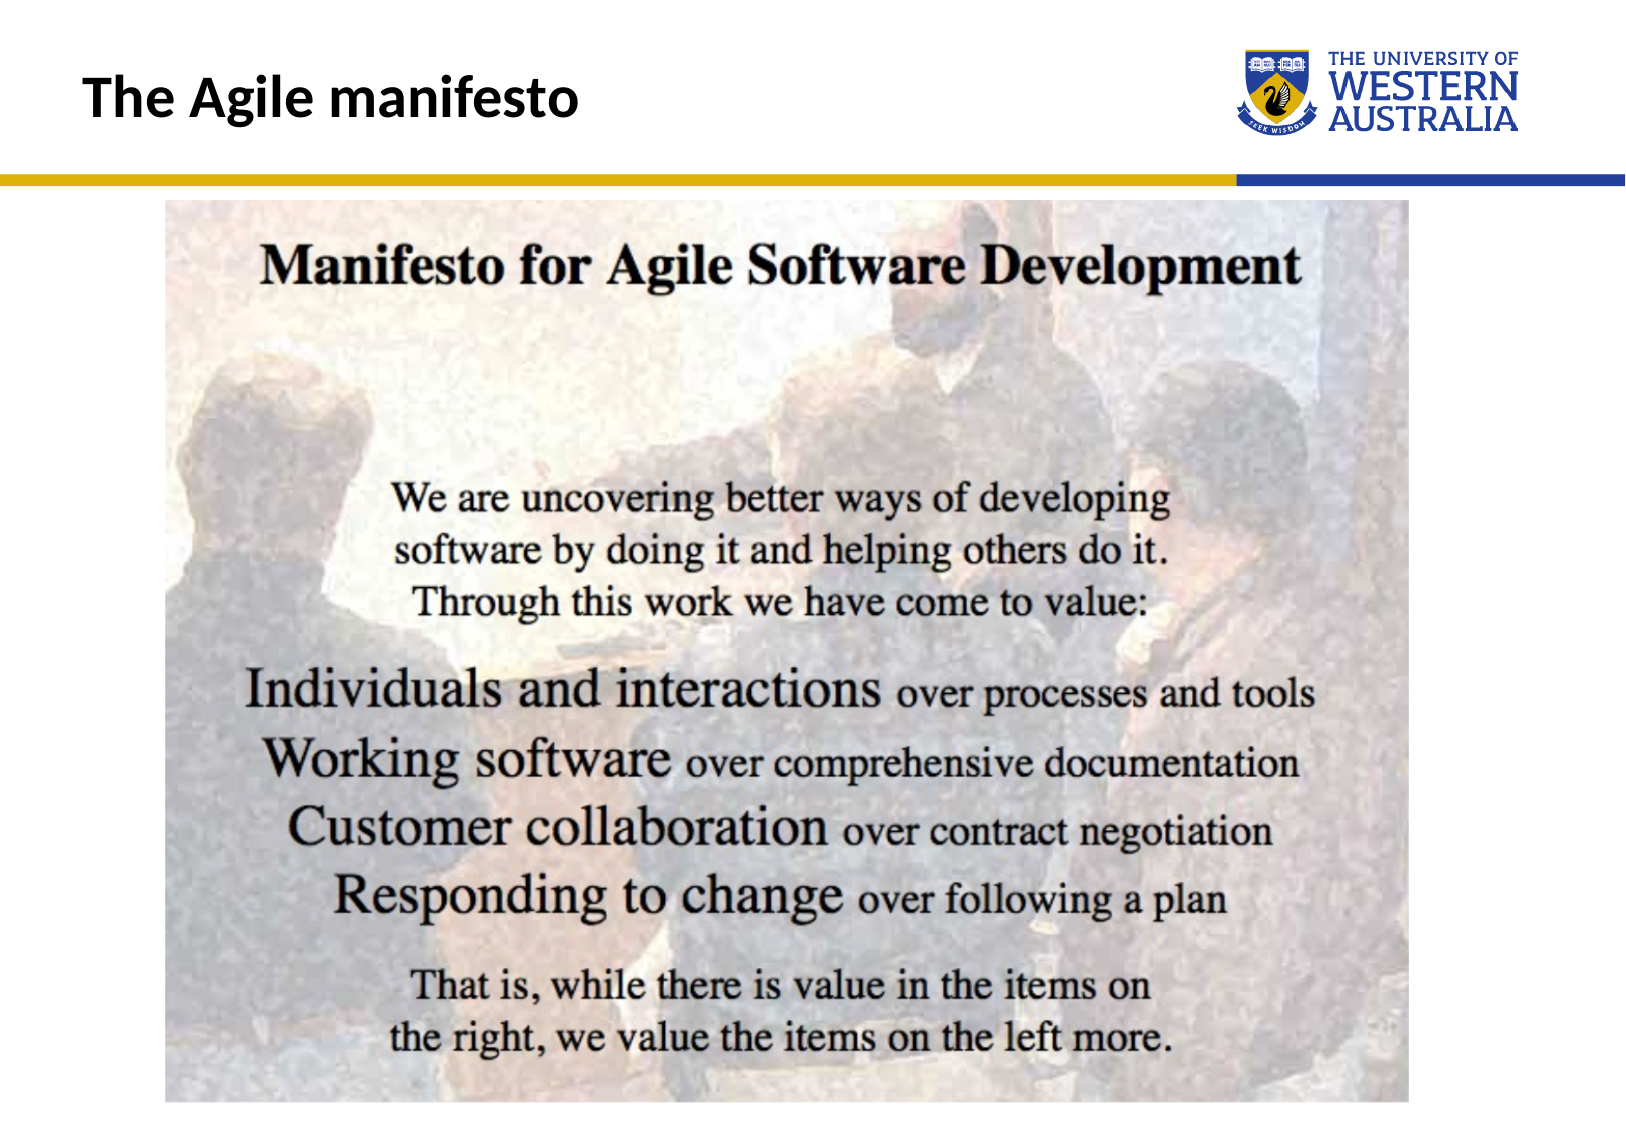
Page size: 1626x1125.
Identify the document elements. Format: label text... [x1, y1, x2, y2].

picture [0, 0, 1626, 1125]
text_box The Agile manifesto [68, 49, 688, 159]
